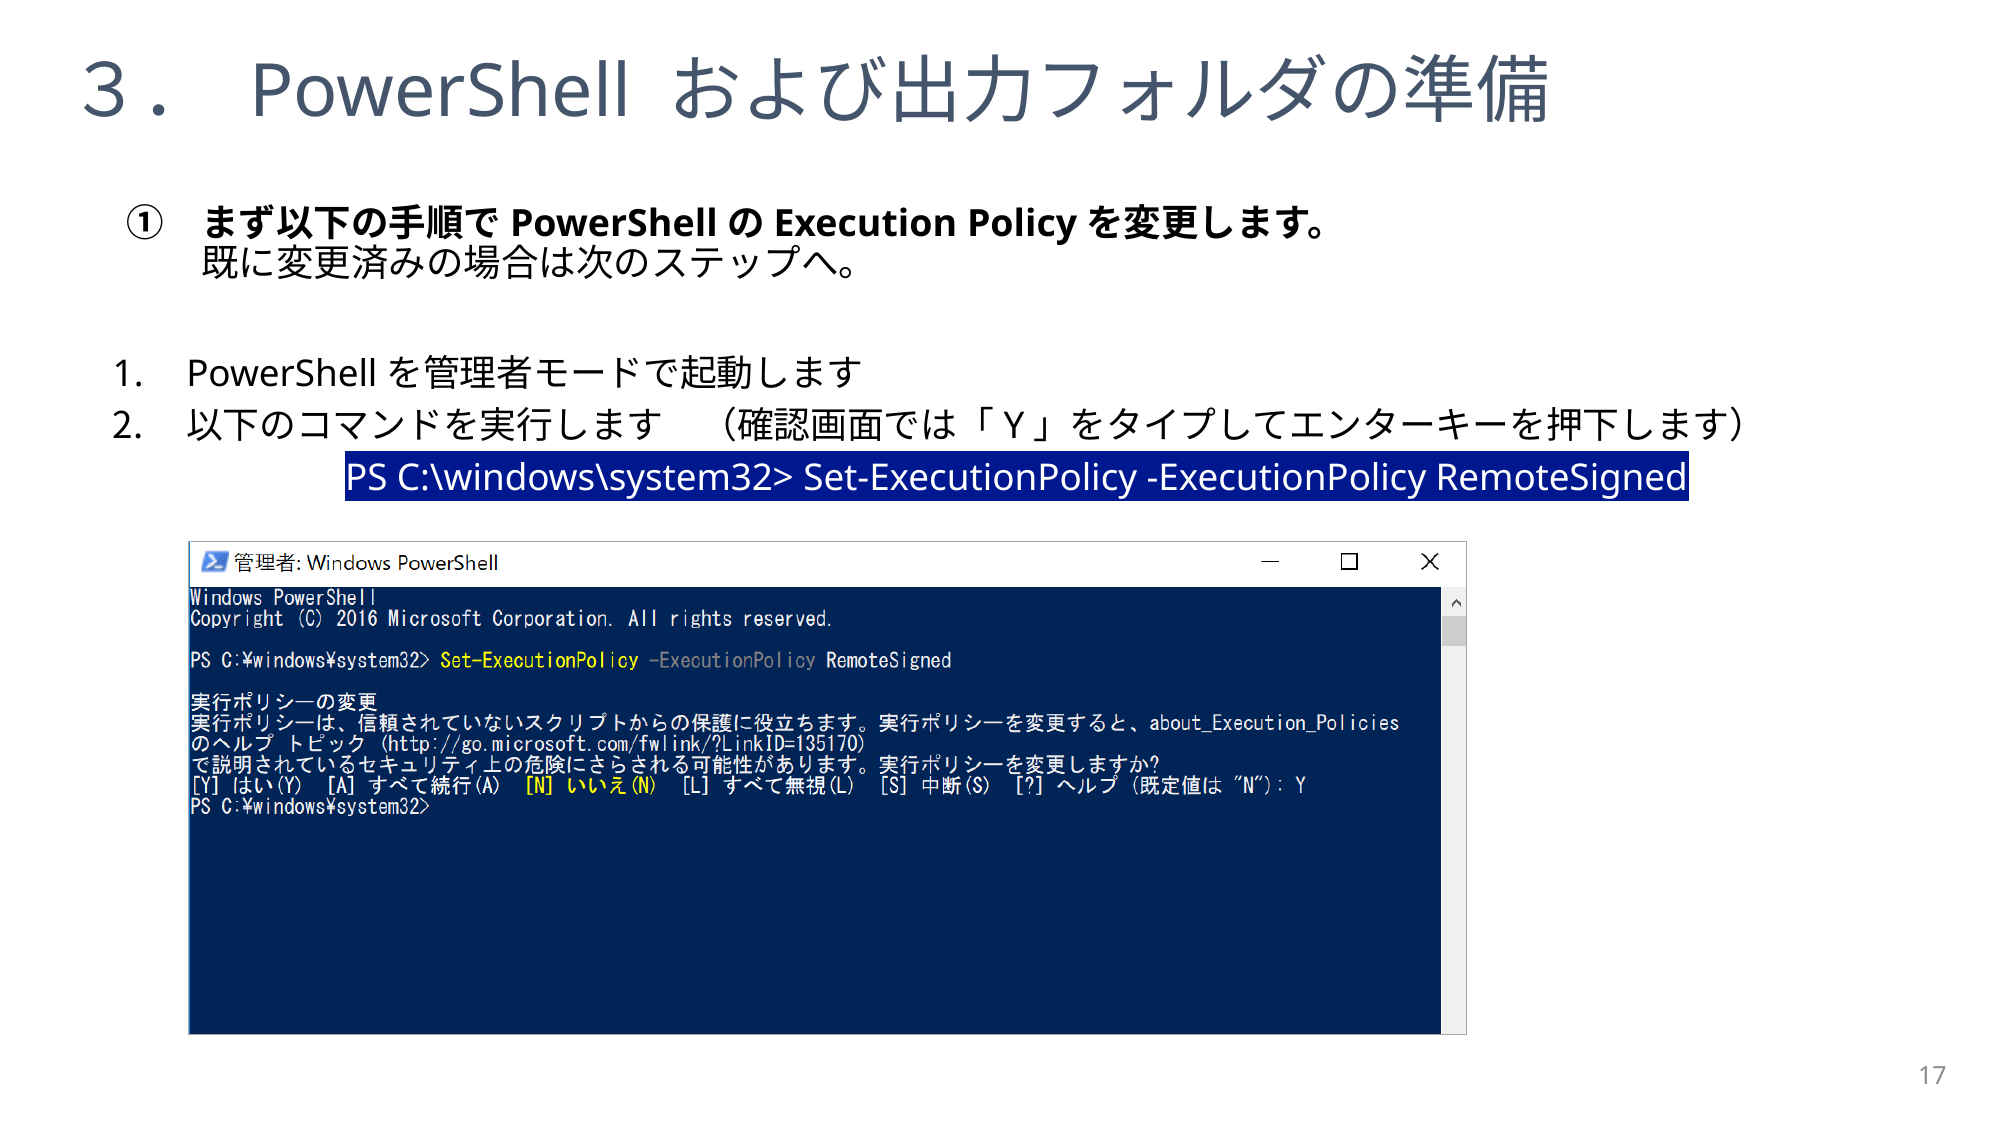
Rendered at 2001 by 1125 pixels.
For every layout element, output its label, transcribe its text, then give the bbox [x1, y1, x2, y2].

picture [188, 541, 1467, 1035]
text_box ３． PowerShell および出力フォルダの準備 [38, 29, 1792, 157]
text_box PowerShellを管理者モードで起動します 以下のコマンドを実行します （確認画面では「Y」をタイプしてエンターキーを押下します） PS C:\windows\system32> Set-ExecutionPolicy -ExecutionPolicy RemoteSigned [83, 331, 1821, 522]
text_box まず以下の手順でPowerShellのExecution Policyを変更します。 既に変更済みの場合は次のステップへ。 [96, 180, 1934, 309]
text_box 17 [1875, 1052, 1962, 1113]
